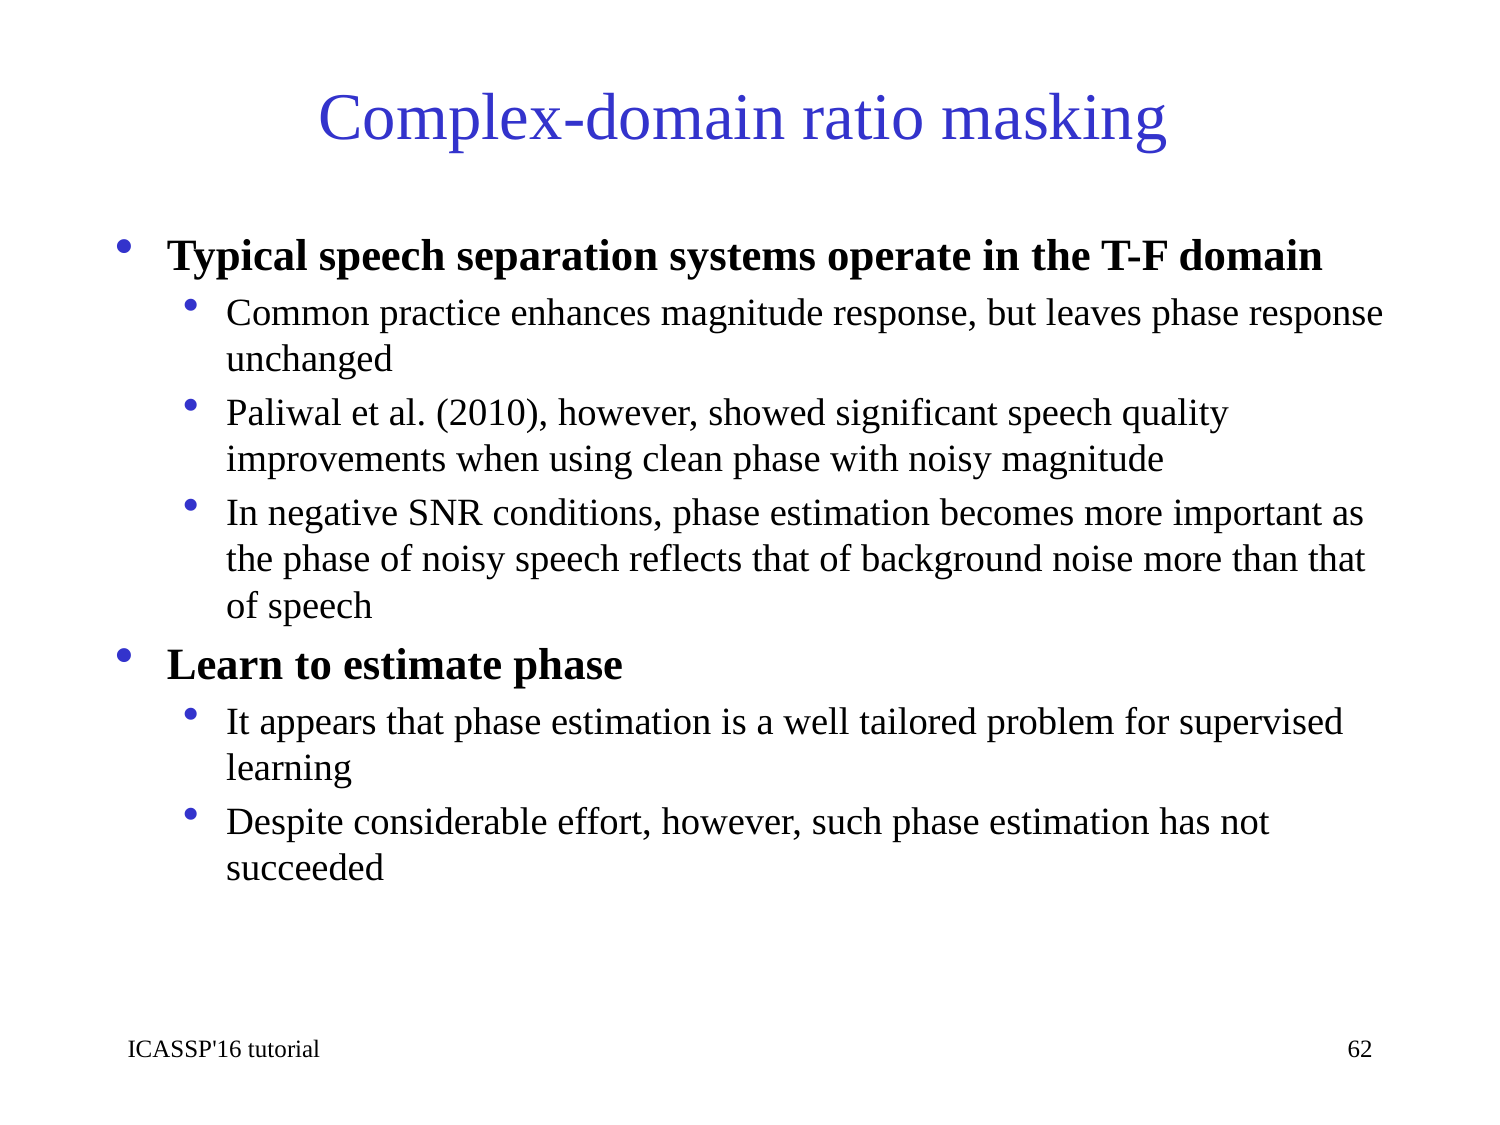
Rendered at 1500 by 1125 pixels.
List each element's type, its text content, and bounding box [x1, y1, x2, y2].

slide_number 62 [1074, 1024, 1388, 1101]
slide_number ICASSP'16 tutorial [112, 1024, 426, 1101]
title Complex-domain ratio masking [87, 62, 1400, 163]
list Typical speech separation systems operate in the T-F domain Common practice enhances magnitude response, but leaves phase response unchanged Paliwal et al. (2010), however, showed significant speech quality improvements when using clean phase with noisy magnitude In negative SNR conditions, phase estimation becomes more important as the phase of noisy speech reflects that of background noise more than that of speech Learn to estimate phase It appears that phase estimation is a well tailored problem for supervised learning Despite considerable effort, however, such phase estimation has not succeeded [100, 218, 1414, 910]
